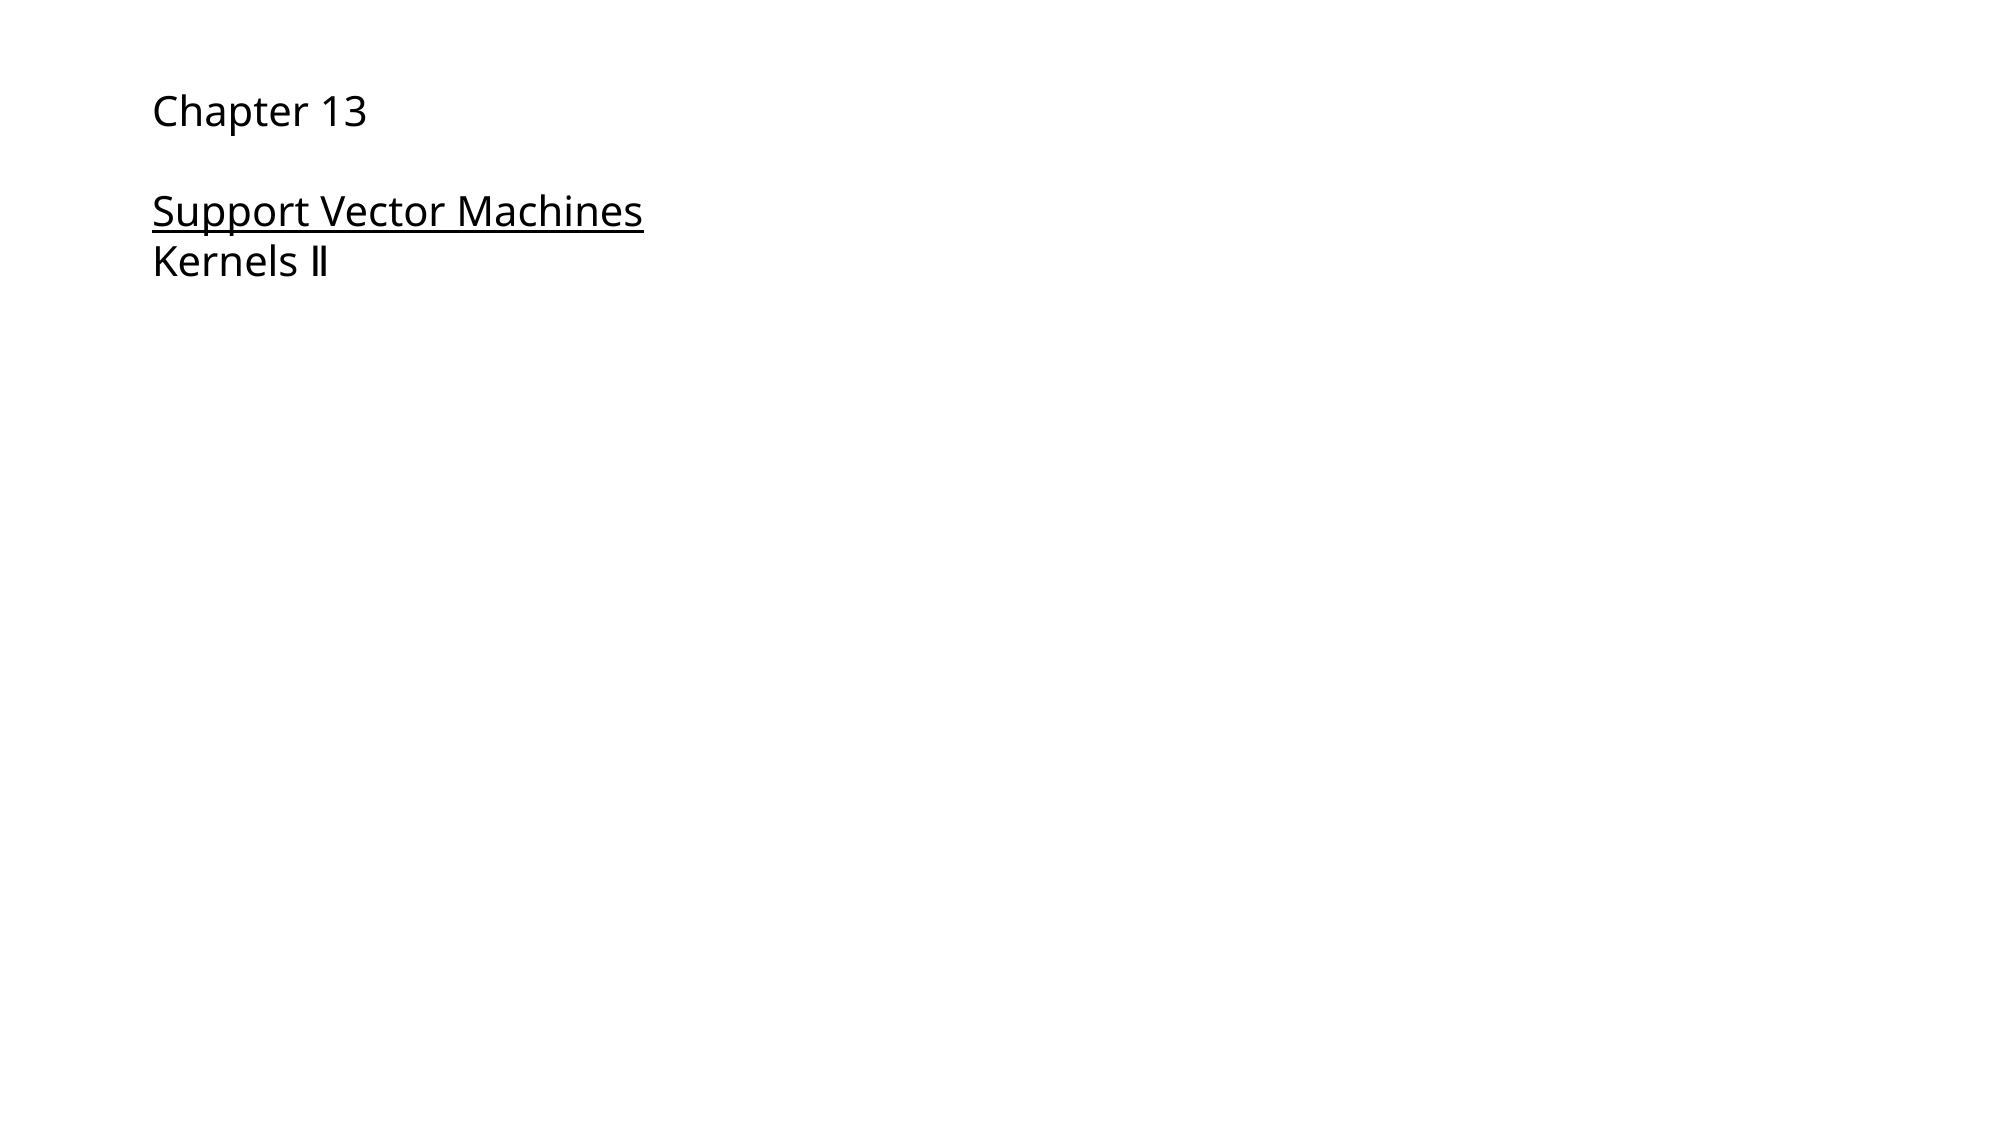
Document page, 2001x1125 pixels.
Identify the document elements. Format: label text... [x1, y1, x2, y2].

text_box Chapter 13 Support Vector Machines Kernels Ⅱ [137, 77, 1926, 293]
